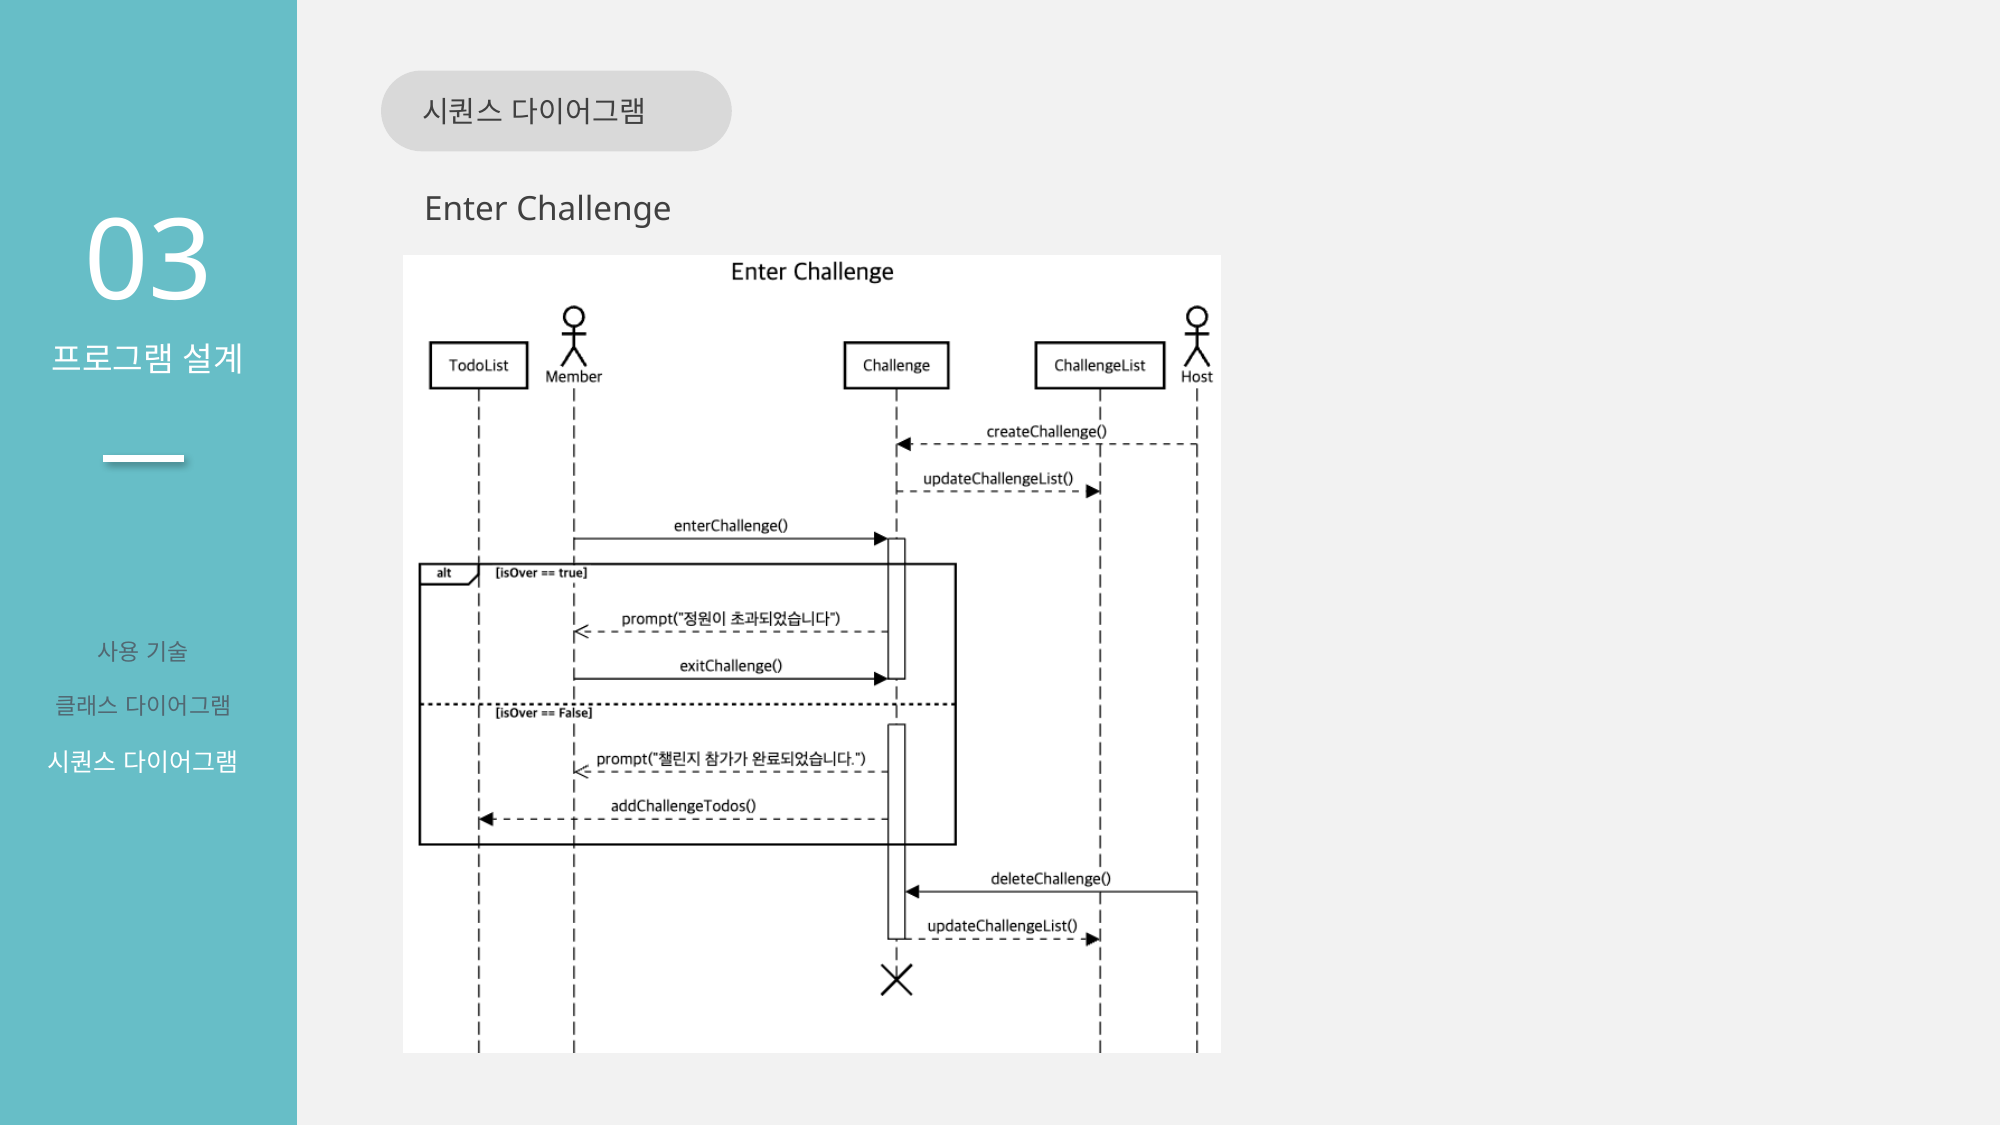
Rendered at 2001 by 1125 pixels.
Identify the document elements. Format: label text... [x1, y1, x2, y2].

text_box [32, 179, 264, 459]
text_box Enter Challenge [409, 179, 687, 235]
text_box 시퀀스 다이어그램 [407, 85, 662, 136]
picture [403, 255, 1221, 1053]
text_box [0, 0, 298, 1125]
text_box [379, 69, 733, 153]
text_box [29, 629, 258, 785]
